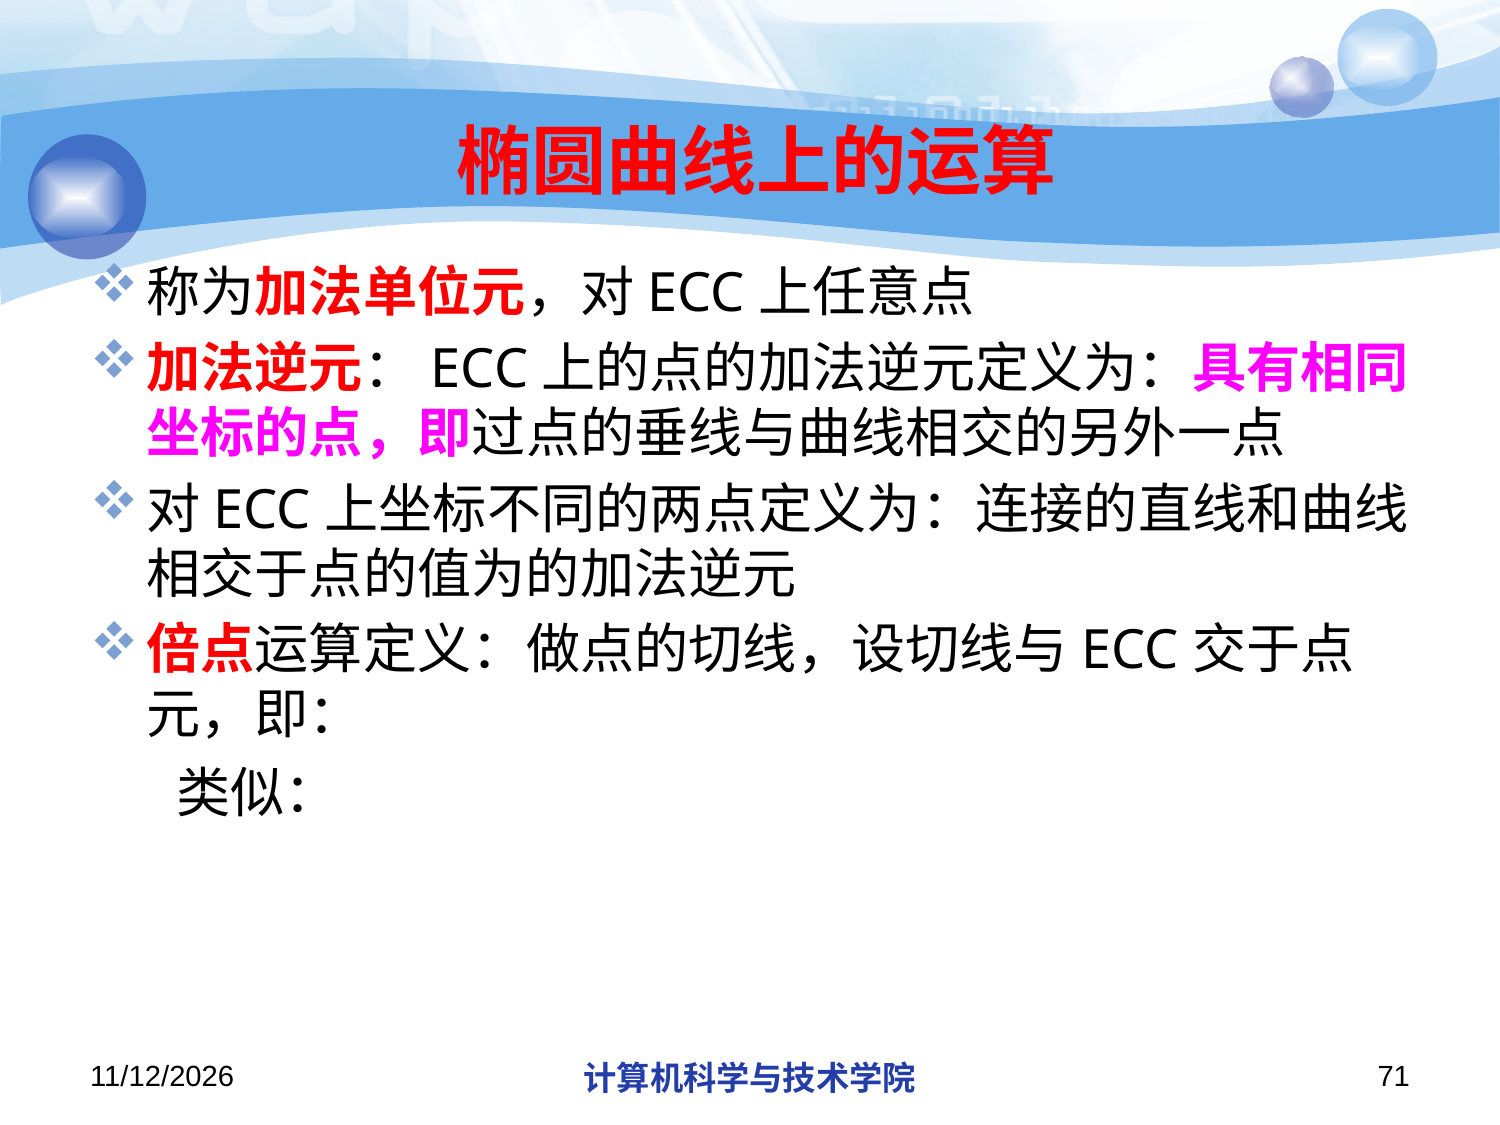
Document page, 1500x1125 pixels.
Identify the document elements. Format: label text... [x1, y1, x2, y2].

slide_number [74, 1049, 426, 1103]
title 椭圆曲线上的运算 [149, 112, 1363, 206]
footer 计算机科学与技术学院 [512, 1049, 988, 1103]
slide_number 71 [1074, 1049, 1426, 1103]
picture [0, 0, 1500, 112]
